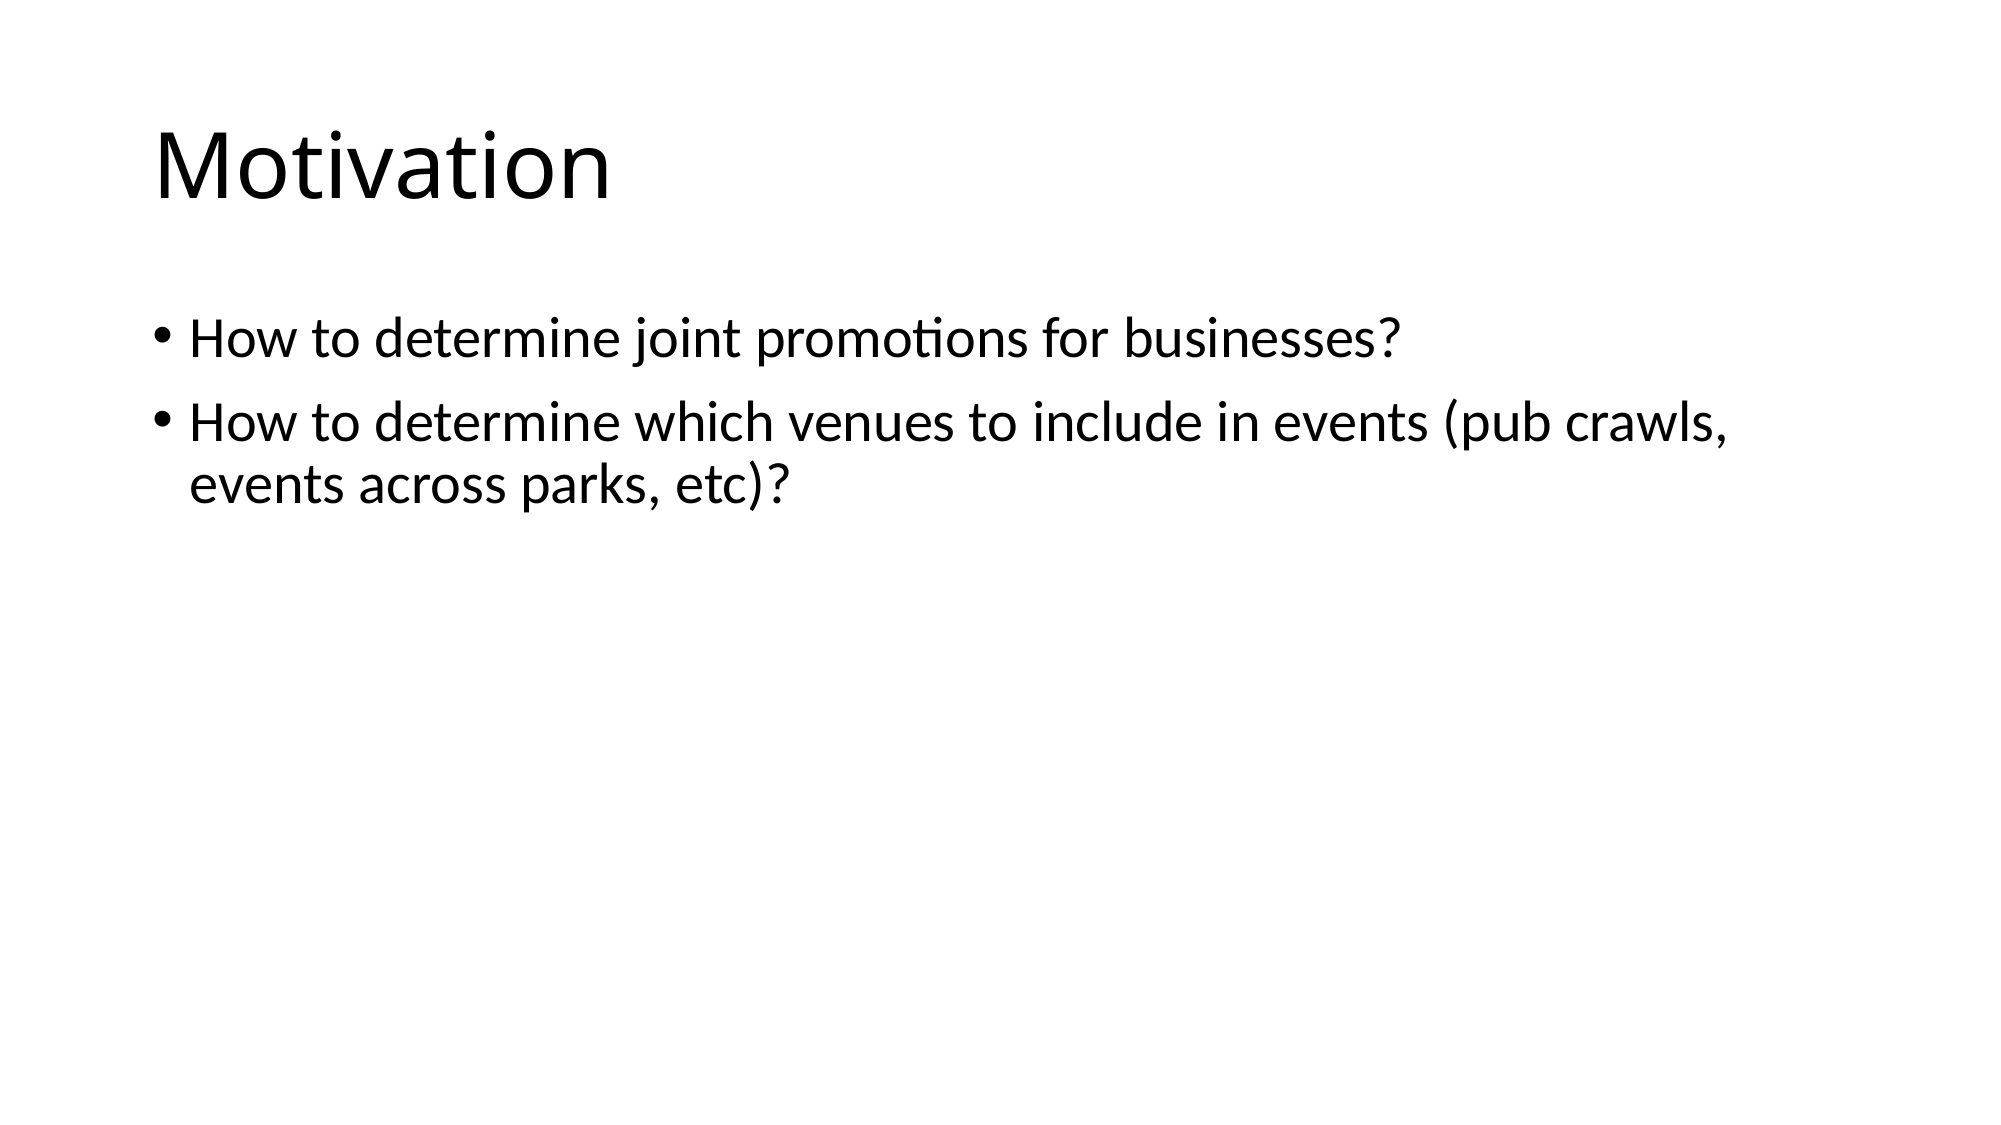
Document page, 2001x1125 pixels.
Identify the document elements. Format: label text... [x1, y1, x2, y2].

title Motivation [137, 59, 1863, 278]
list How to determine joint promotions for businesses? How to determine which venues to include in events (pub crawls, events across parks, etc)? [137, 299, 1863, 1014]
